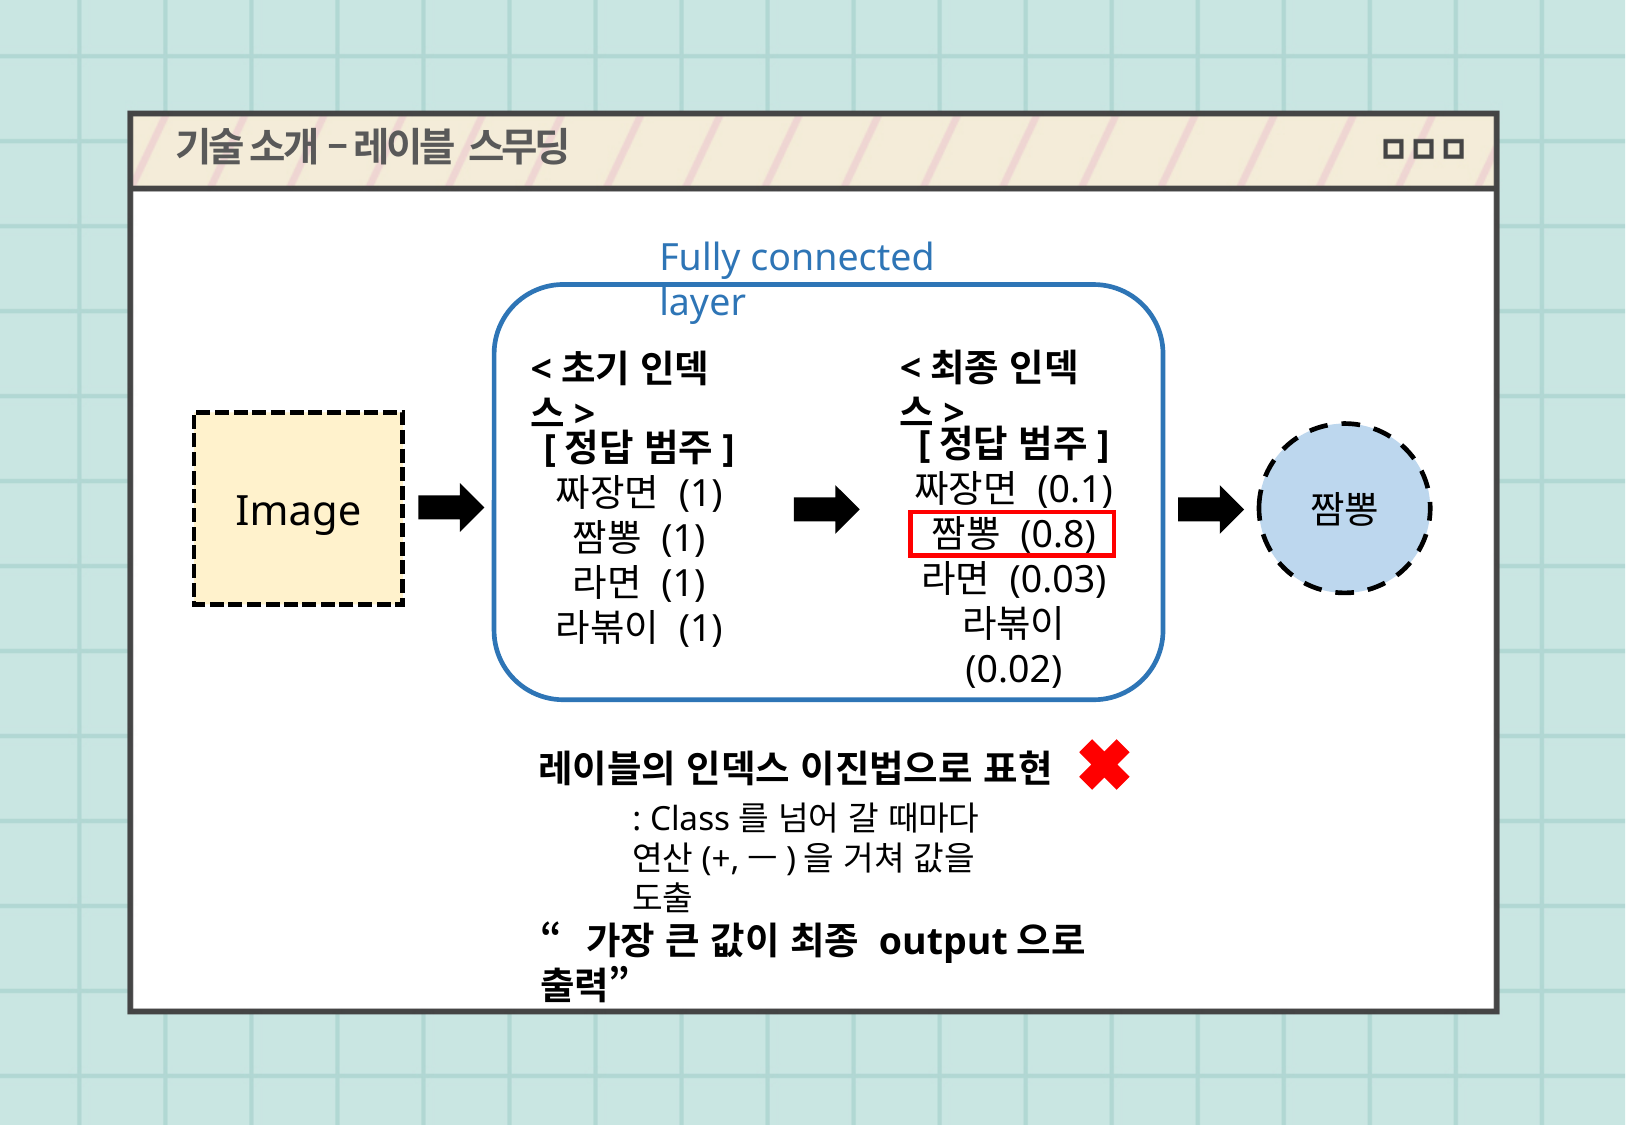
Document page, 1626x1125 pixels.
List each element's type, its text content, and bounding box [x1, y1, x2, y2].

text_box [500, 660, 1157, 700]
text_box : Class를 넘어 갈 때마다 연산(+,ㅡ)을 거쳐 값을 도출 [617, 800, 1036, 910]
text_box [194, 336, 1431, 660]
picture [0, 0, 1626, 1125]
text_box “가장 큰 값이 최종 output으로 출력” [525, 910, 1132, 1015]
text_box [496, 284, 1161, 336]
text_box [523, 729, 1140, 800]
text_box Fully connected layer [644, 225, 1013, 330]
text_box 기술 소개 – 레이블 스무딩 [160, 114, 814, 177]
